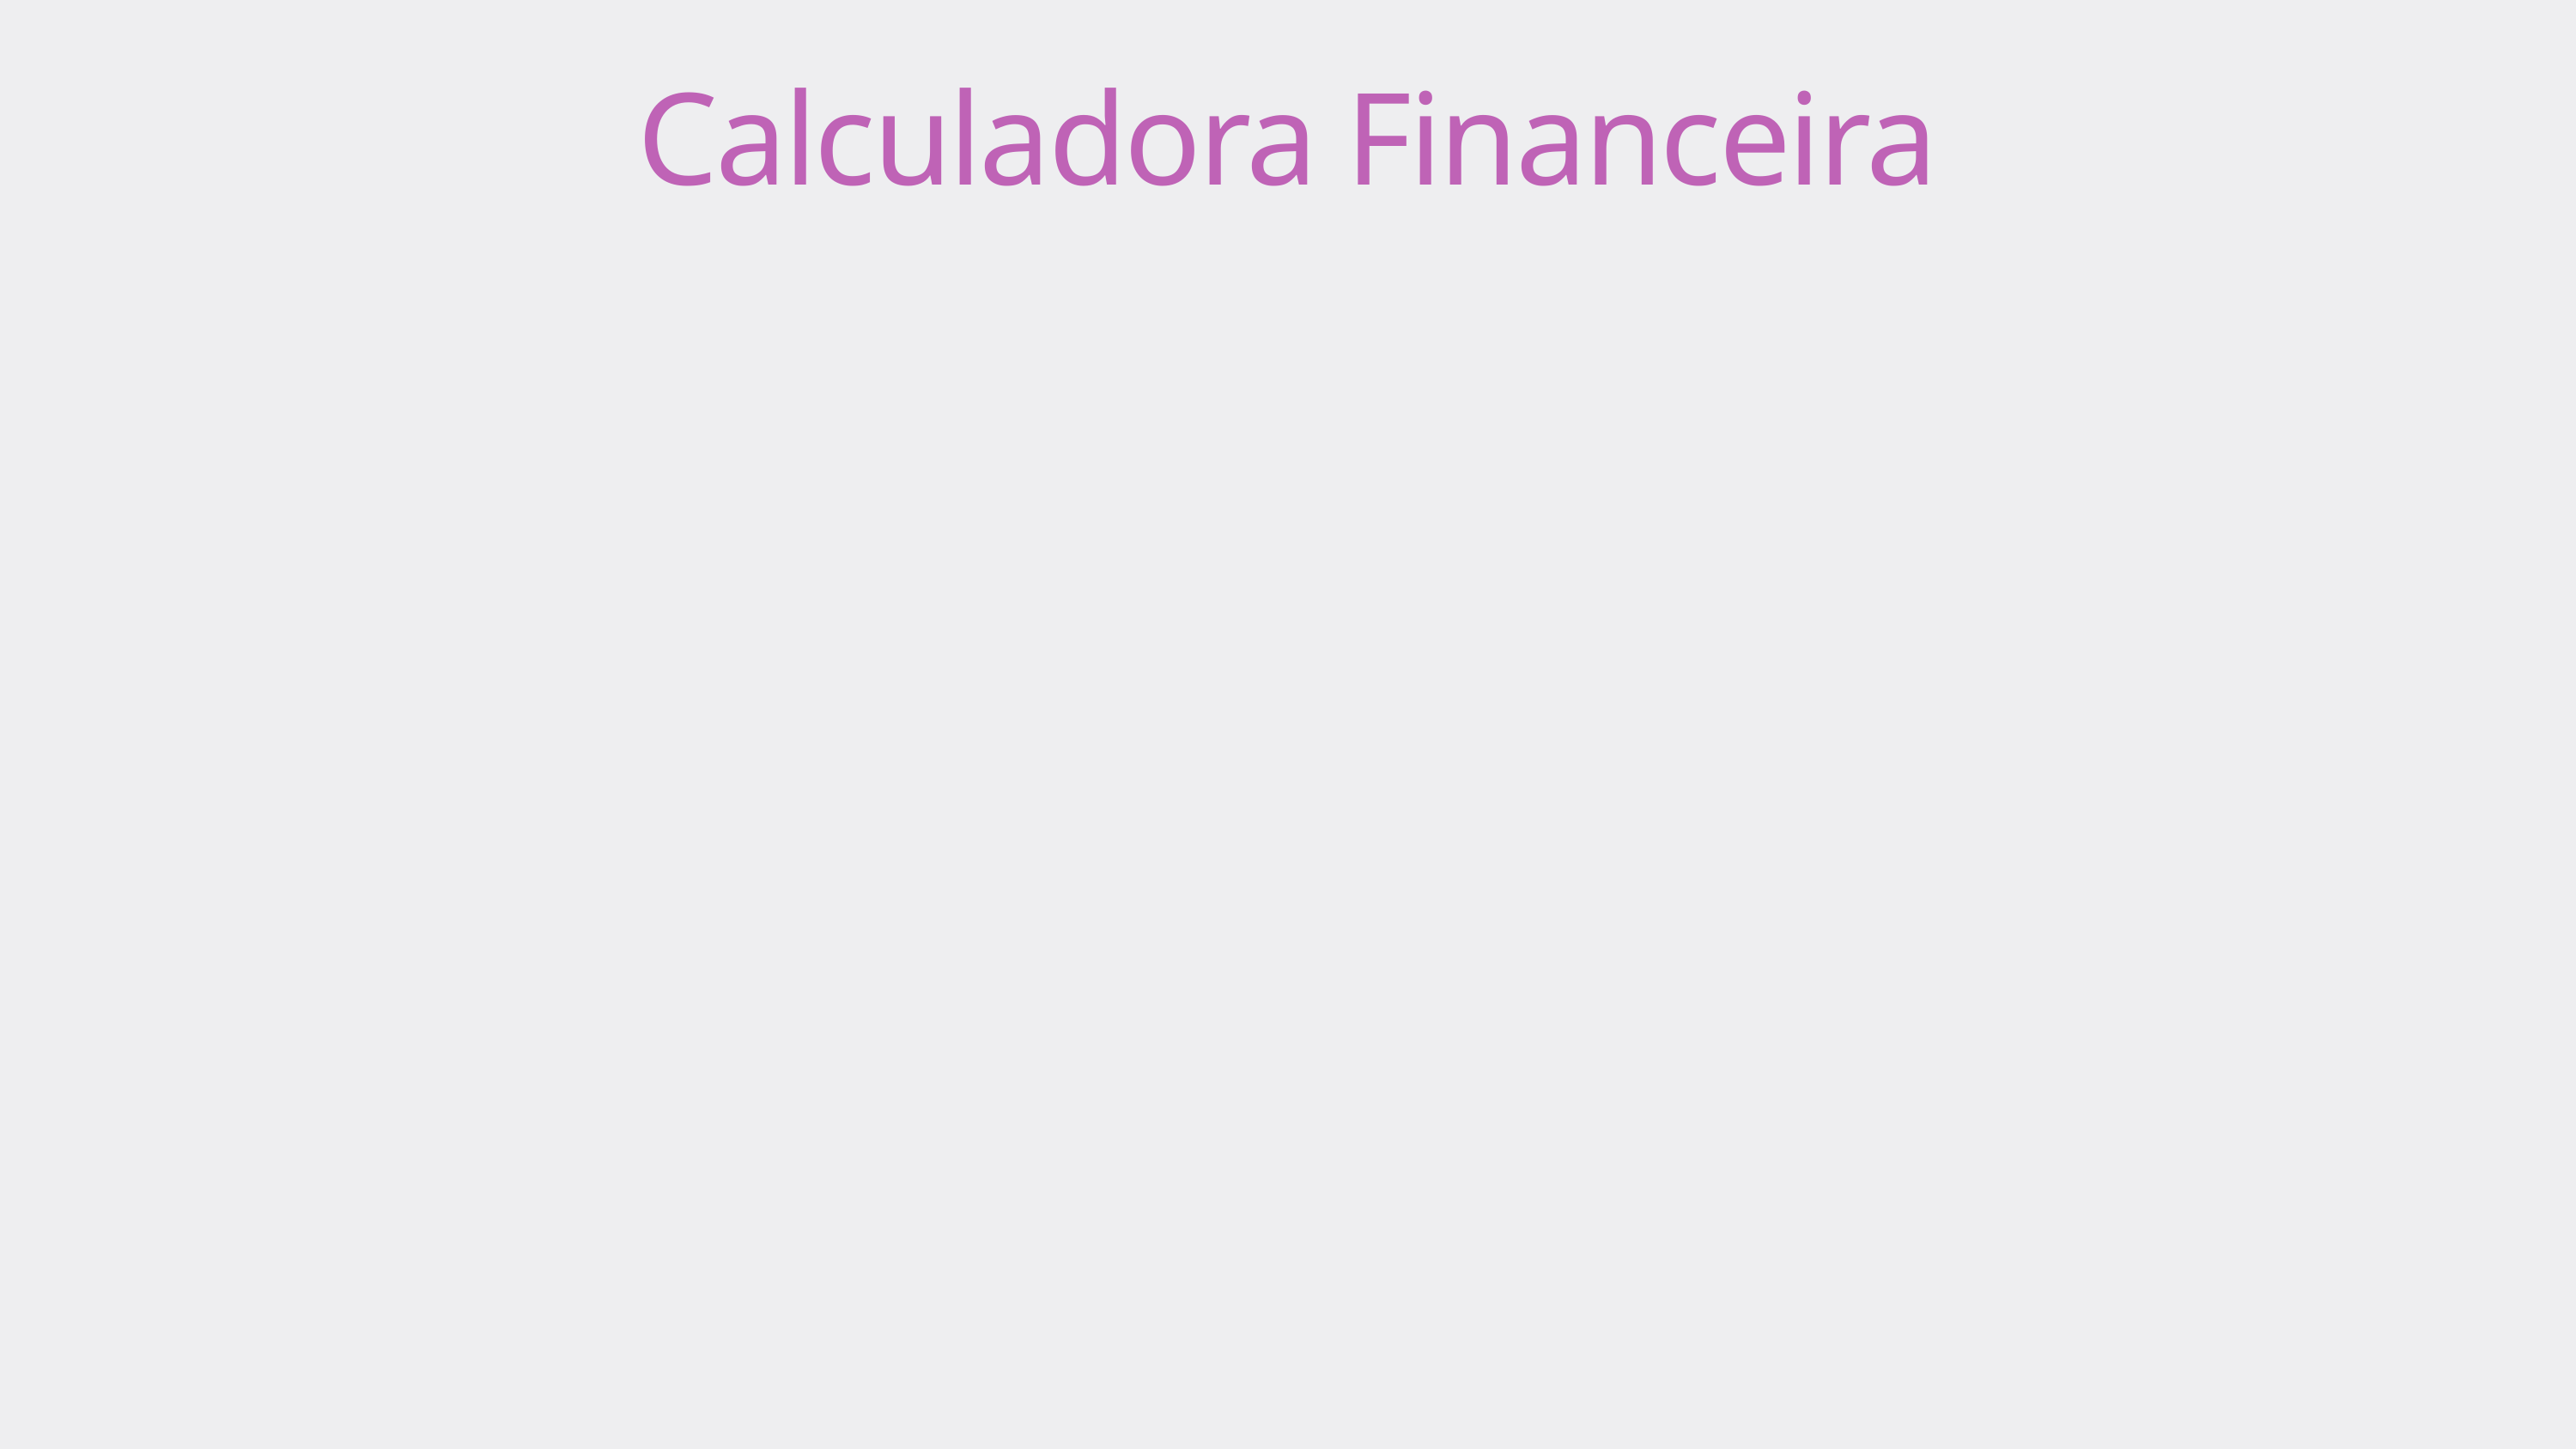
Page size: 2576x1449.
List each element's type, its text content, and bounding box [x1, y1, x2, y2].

text_box Calculadora Financeira [572, 112, 2004, 211]
